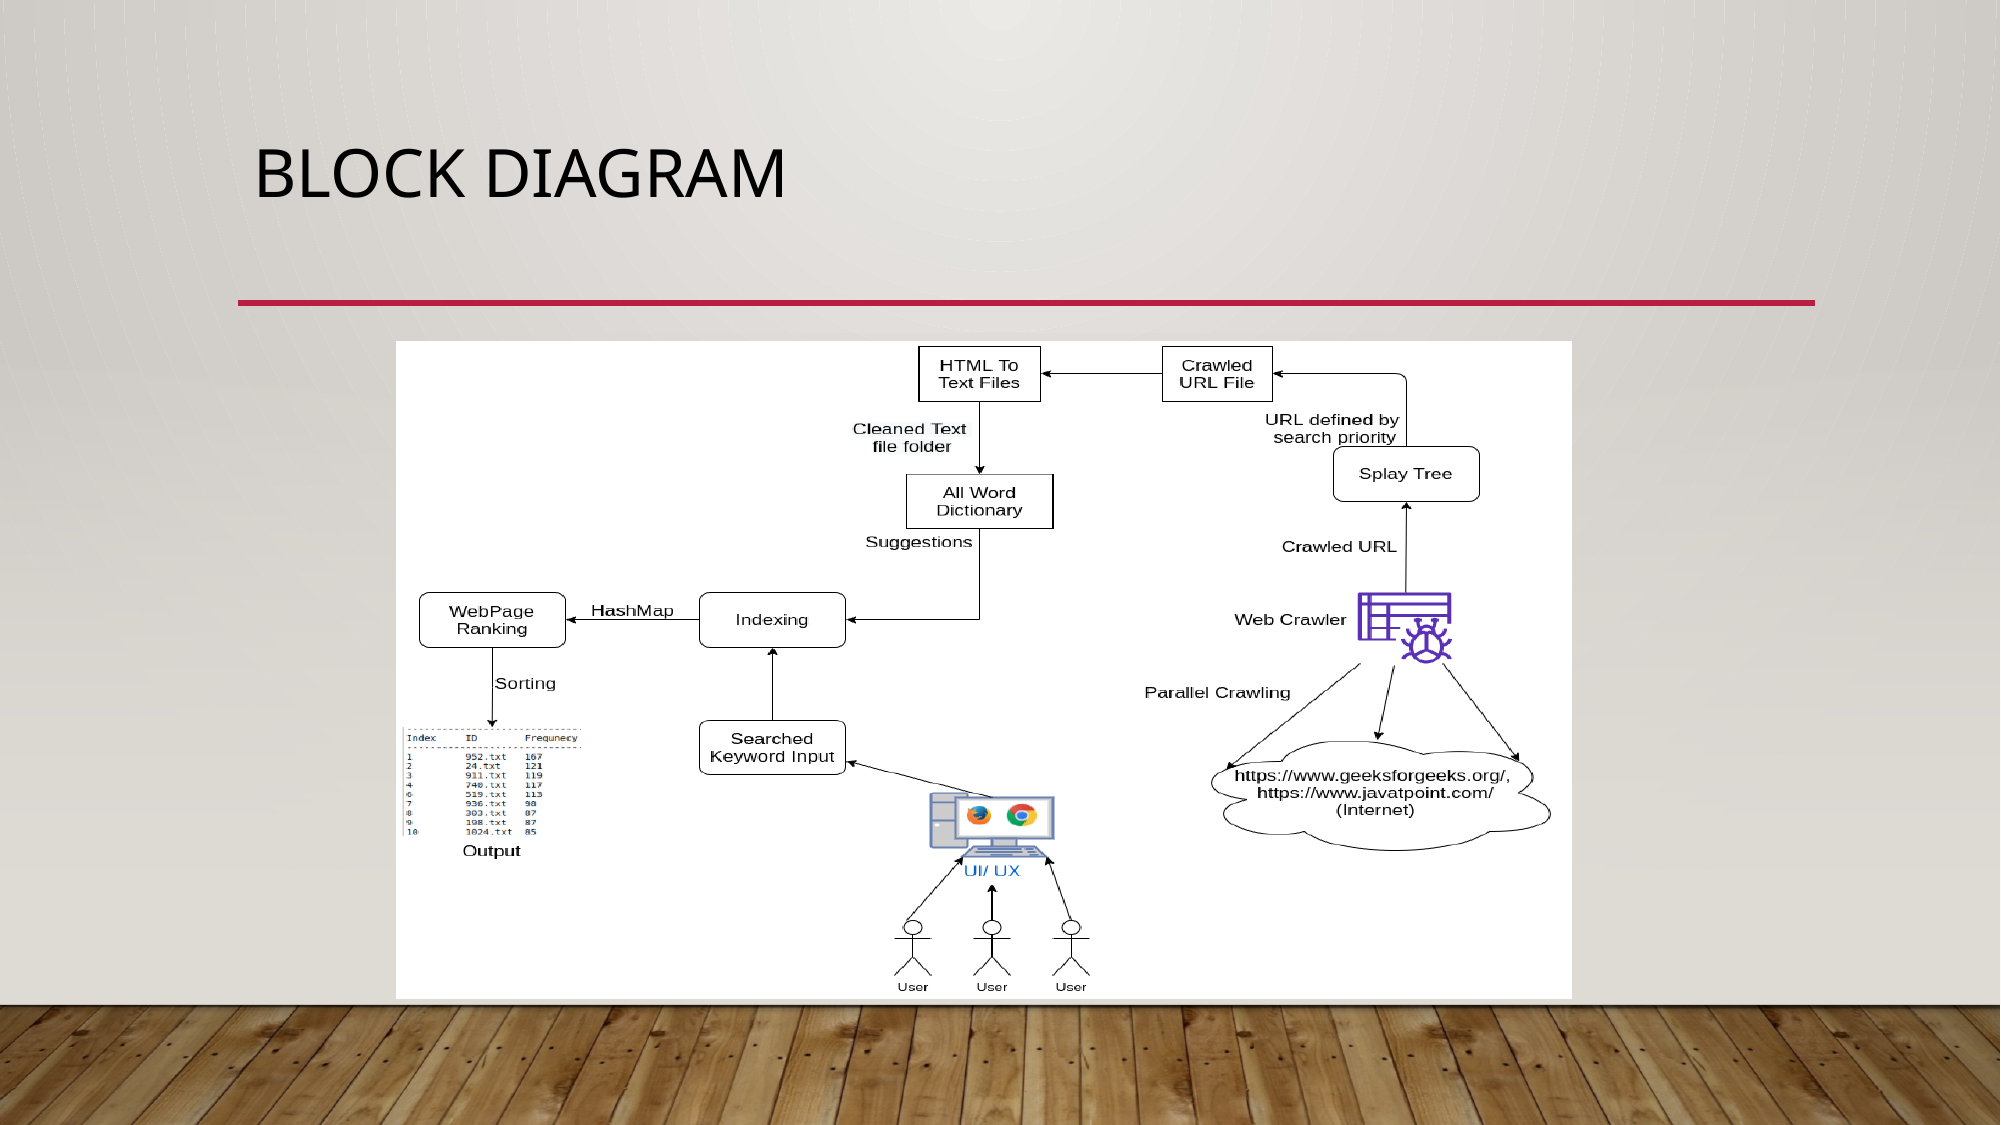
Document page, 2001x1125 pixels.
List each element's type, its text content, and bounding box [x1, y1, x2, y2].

text_box [0, 330, 2000, 1004]
picture [0, 1006, 2000, 1125]
picture [396, 340, 1572, 999]
title BLOCK DIAGRAM [238, 131, 1814, 302]
